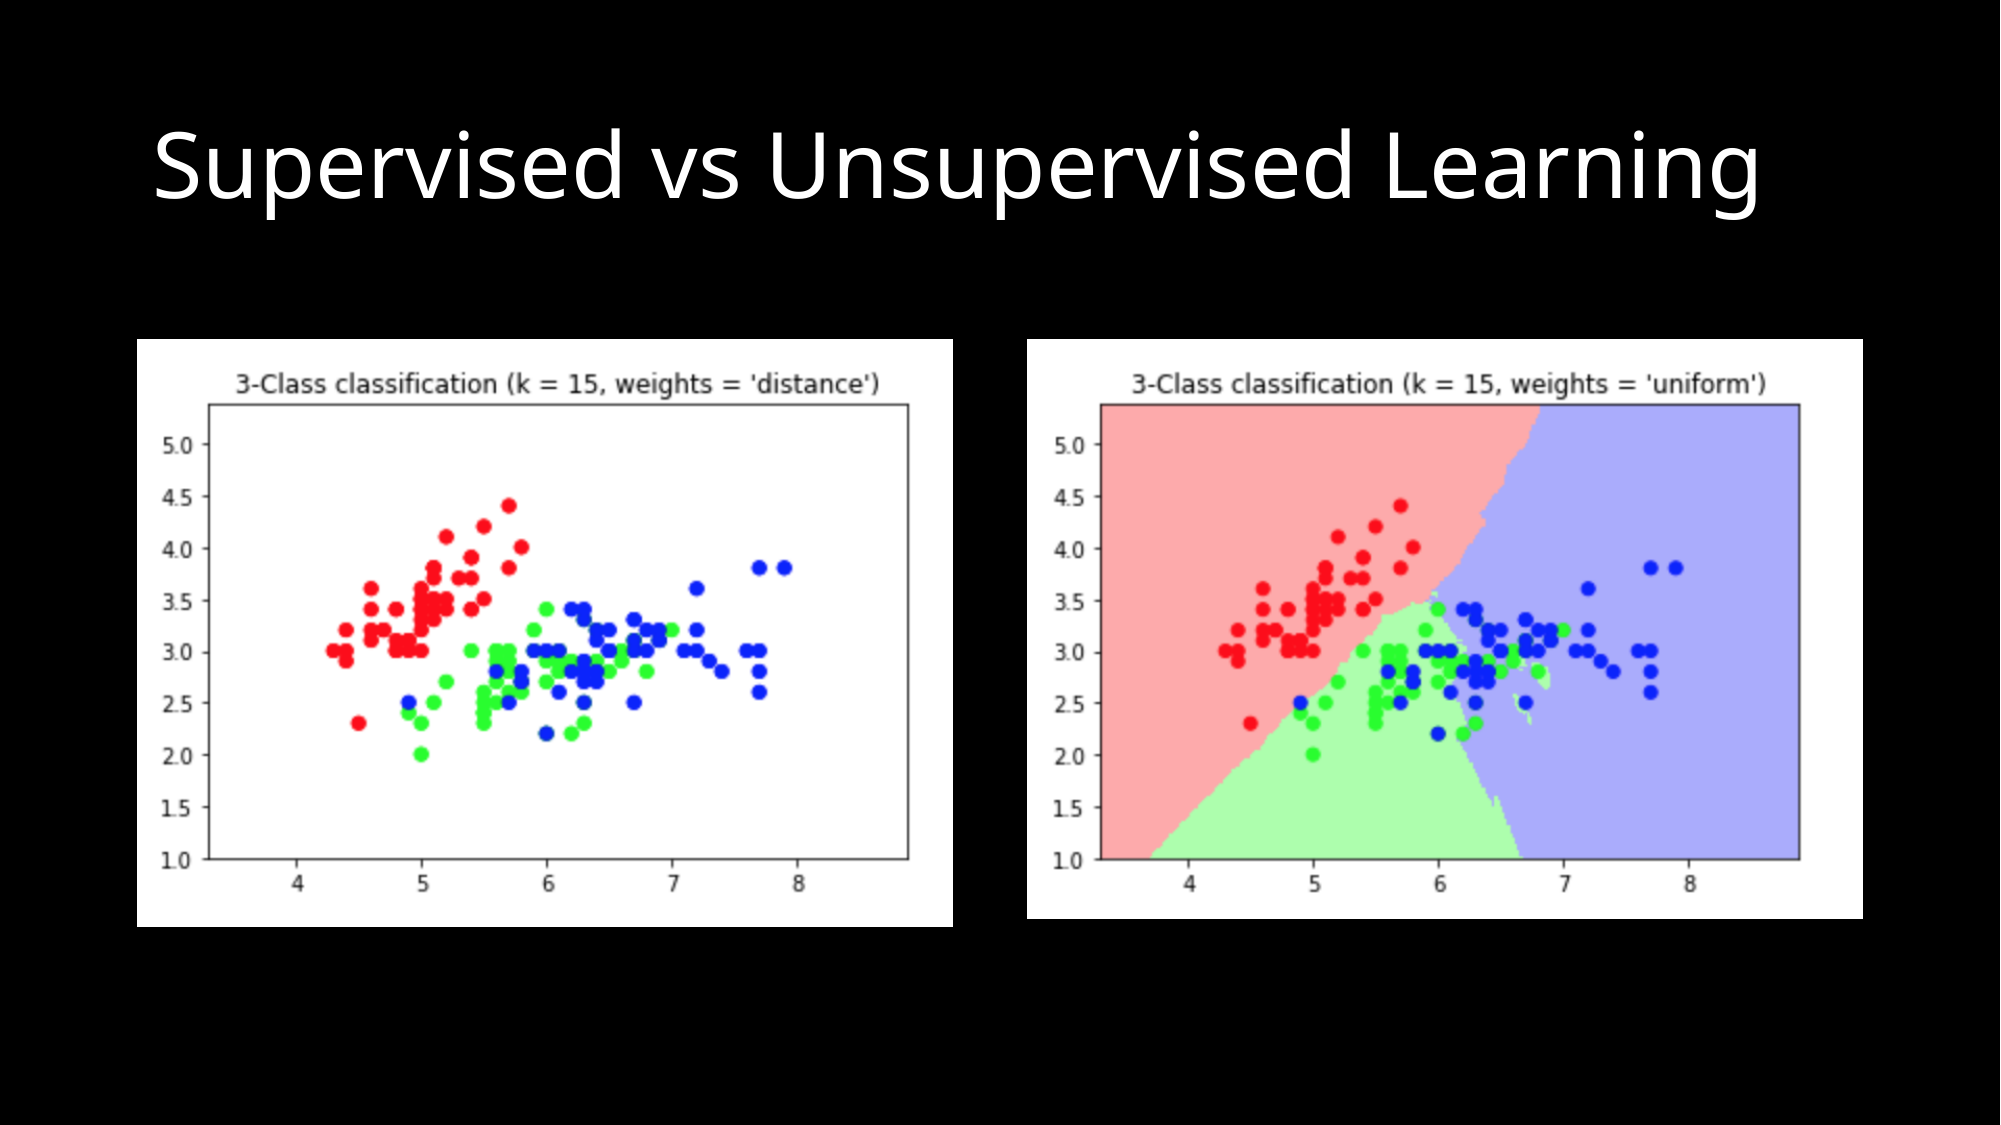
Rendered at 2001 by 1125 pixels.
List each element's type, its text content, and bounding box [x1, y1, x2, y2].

title Supervised vs Unsupervised Learning [137, 59, 1863, 278]
picture [1026, 339, 1863, 919]
picture [137, 339, 953, 927]
